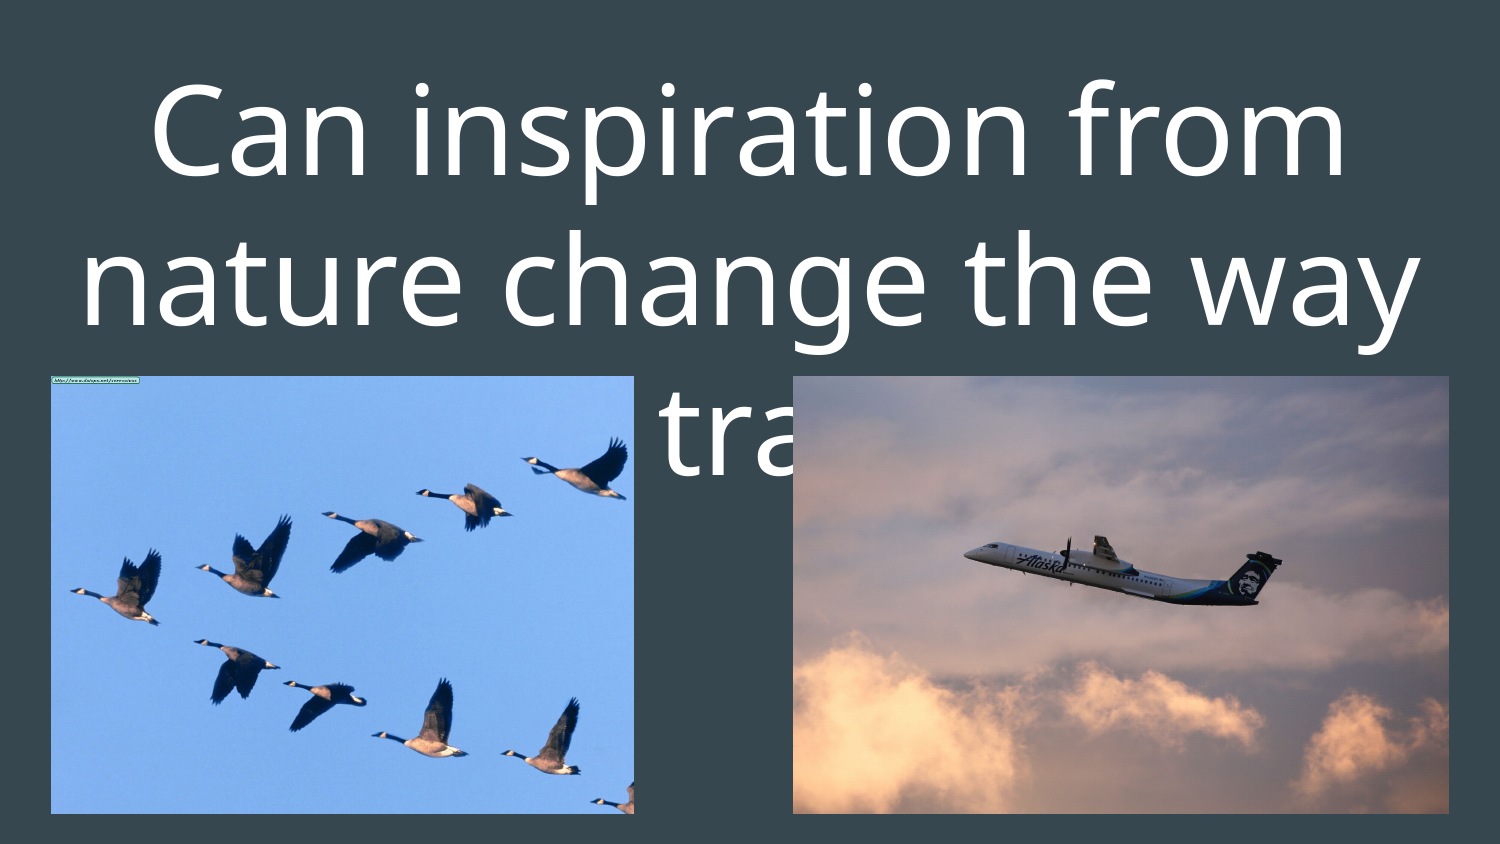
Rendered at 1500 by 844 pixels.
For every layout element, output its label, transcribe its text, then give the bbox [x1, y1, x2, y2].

picture [50, 375, 634, 814]
picture [792, 375, 1450, 814]
title Can inspiration from nature change the way we travel? [51, 35, 1449, 357]
